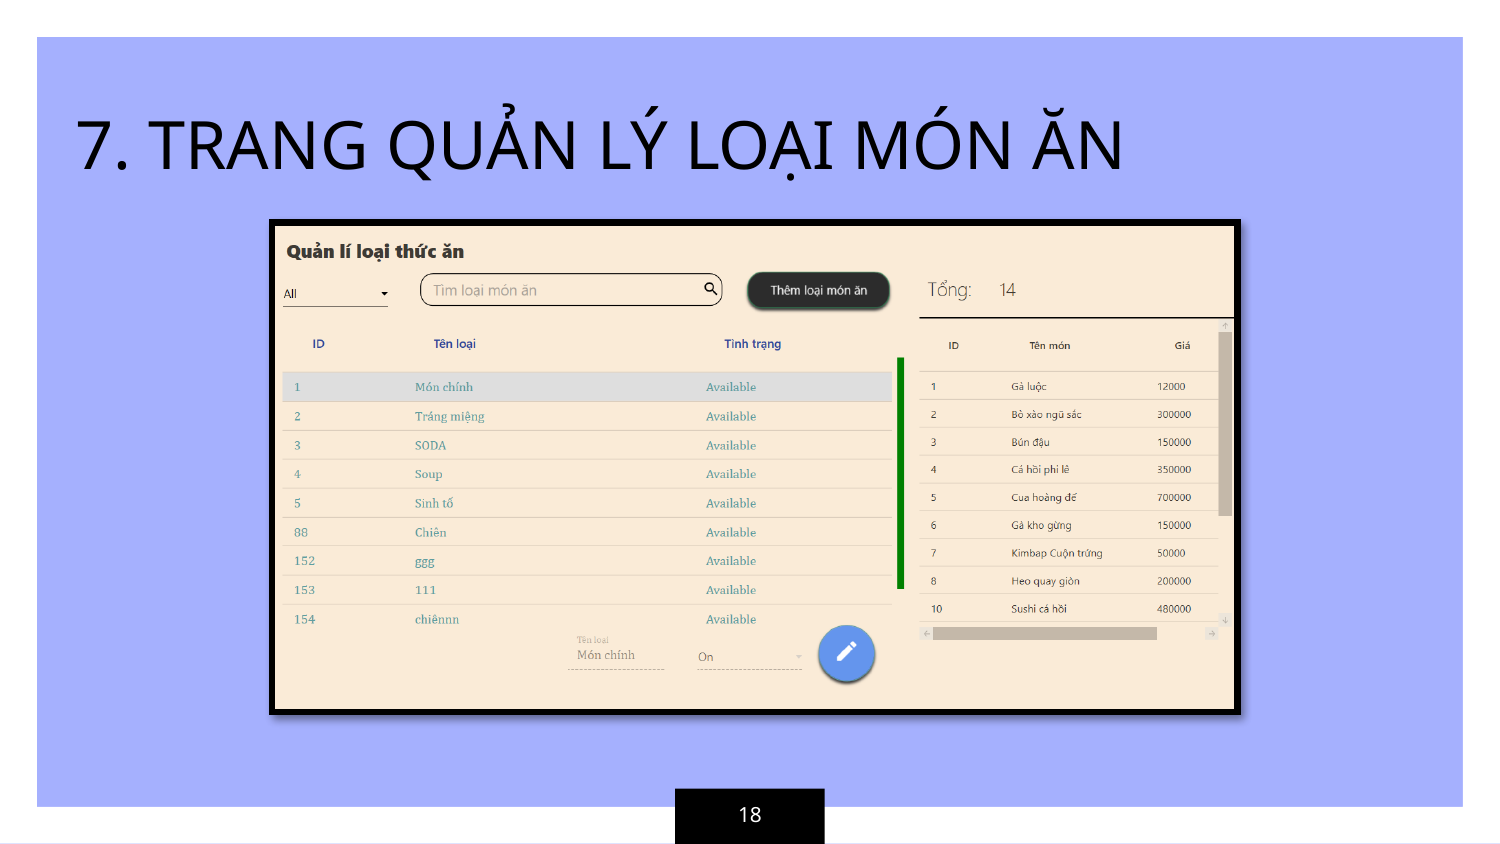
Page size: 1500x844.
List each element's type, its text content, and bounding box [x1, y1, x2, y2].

picture [274, 225, 1235, 710]
slide_number 18 [675, 788, 825, 844]
text_box 7. TRANG QUẢN LÝ LOẠI MÓN ĂN [60, 105, 1362, 198]
